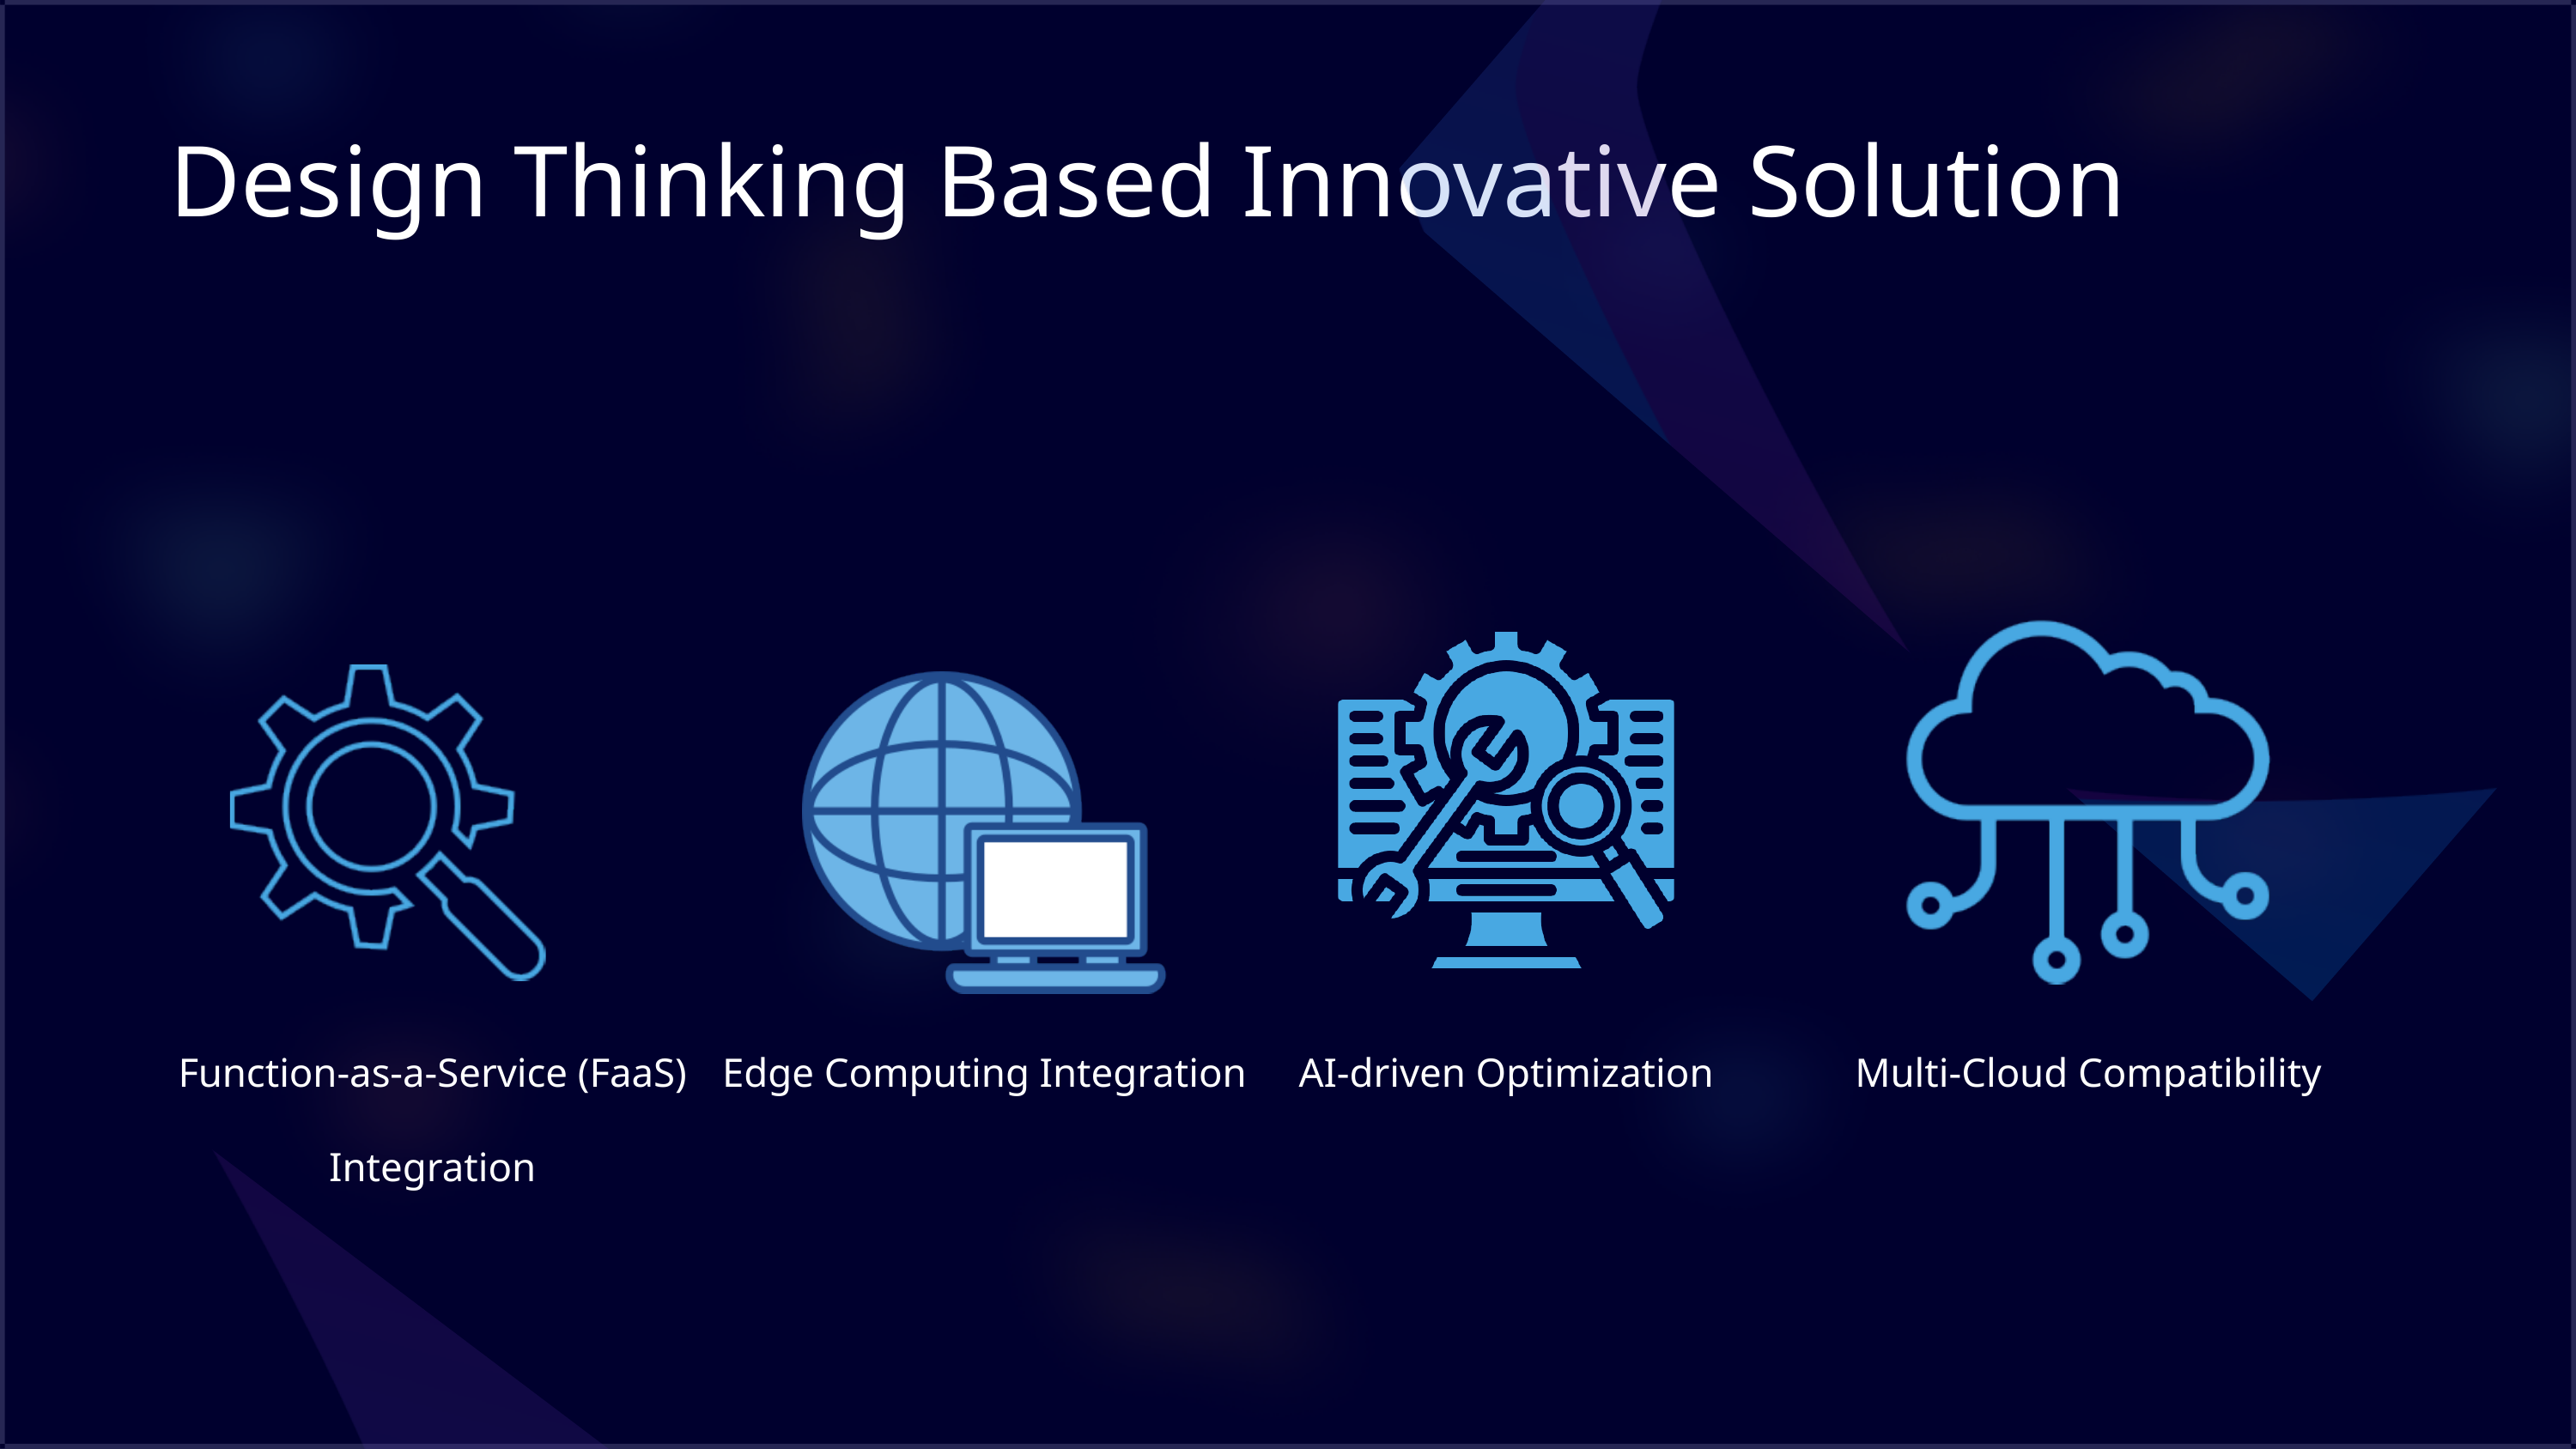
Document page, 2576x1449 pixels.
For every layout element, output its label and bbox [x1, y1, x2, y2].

text_box [0, 0, 2576, 1449]
